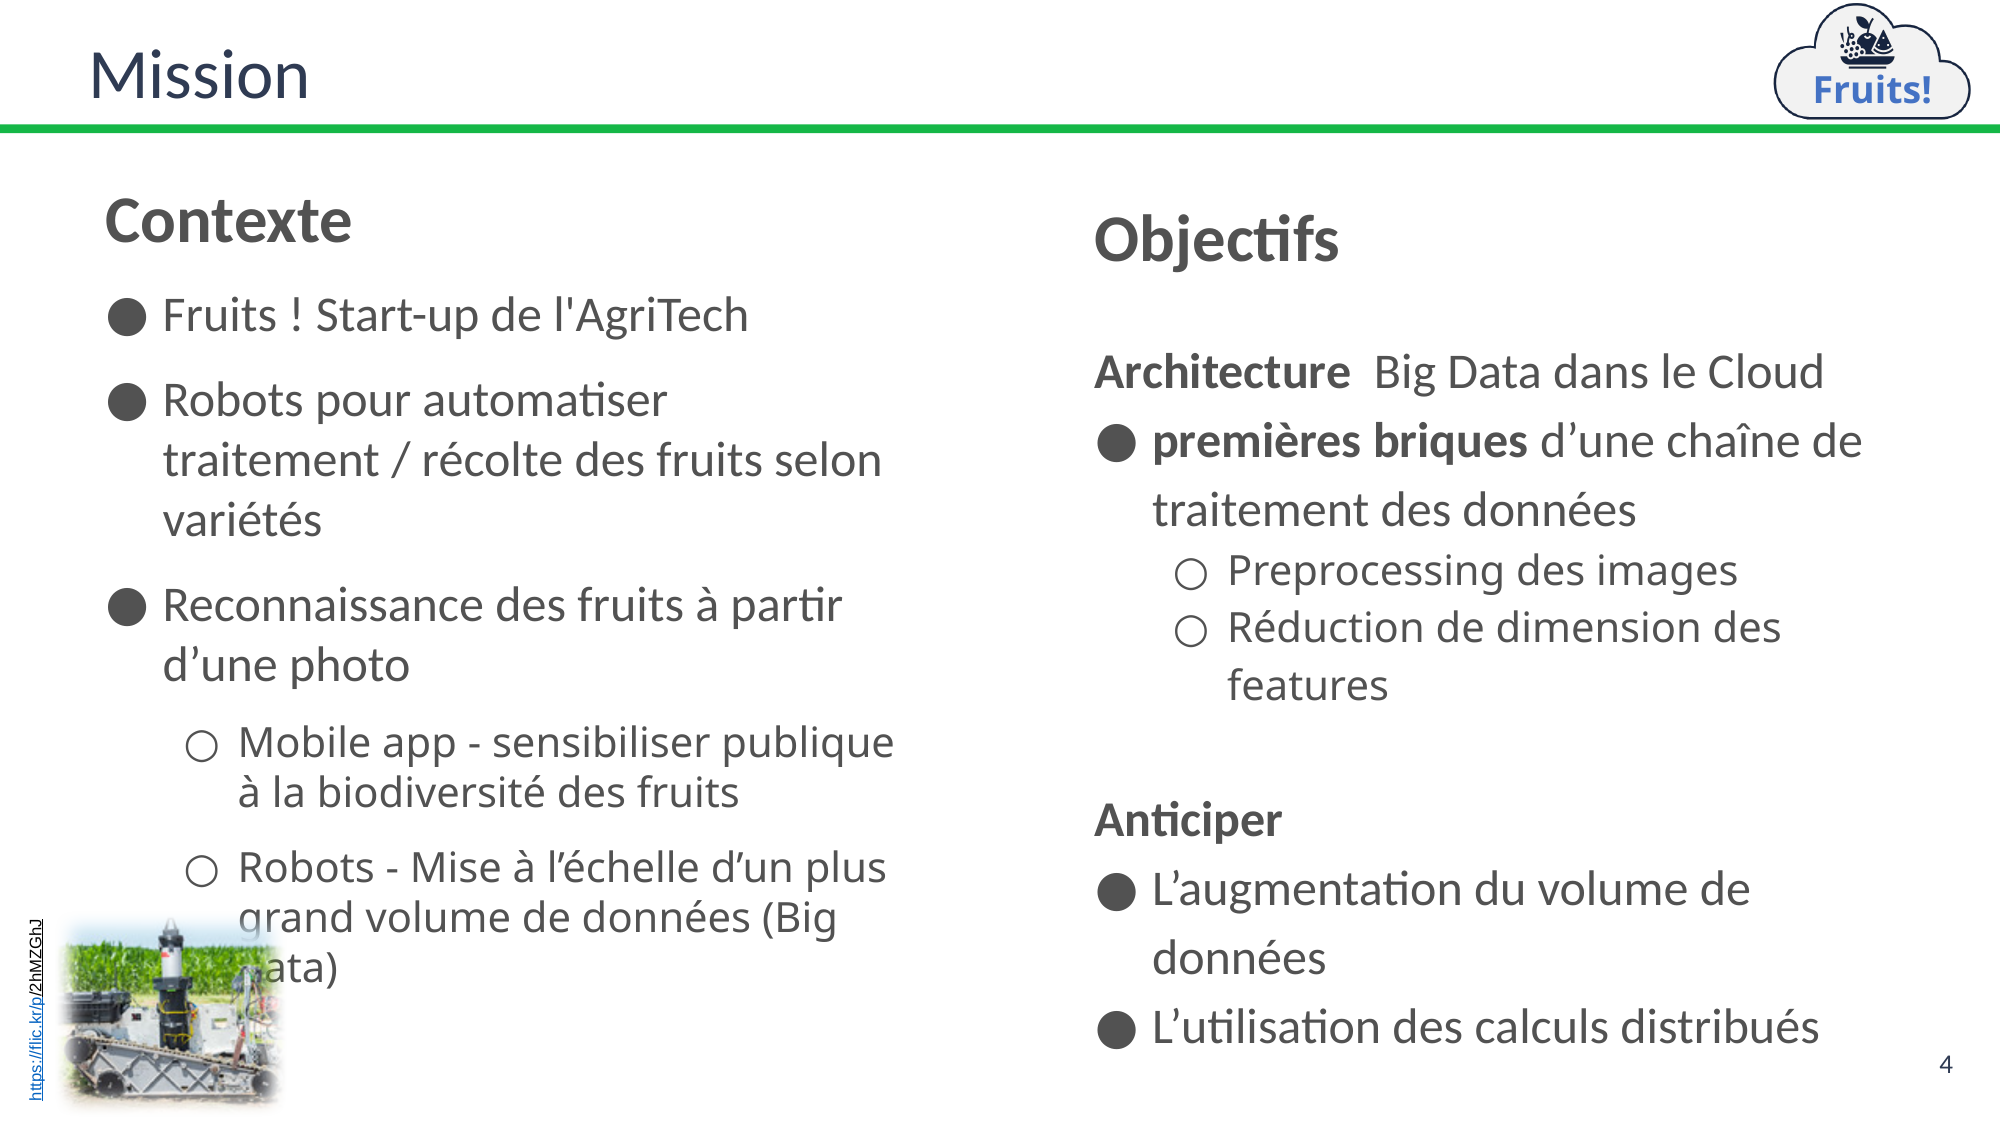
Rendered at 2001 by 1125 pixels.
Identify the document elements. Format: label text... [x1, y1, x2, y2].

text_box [1761, 0, 1984, 176]
list Objectifs Architecture Big Data dans le Cloud premières briques d’une chaîne de traitement des données Preprocessing des images Réduction de dimension des features Anticiper L’augmentation du volume de données L’utilisation des calculs distribués [1056, 162, 1932, 1035]
slide_number 4 [1853, 1019, 1974, 1106]
list Contexte Fruits ! Start-up de l'AgriTech Robots pour automatiser traitement / récolte des fruits selon variétés Reconnaissance des fruits à partir d’une photo Mobile app - sensibiliser publique à la biodiversité des fruits Robots - Mise à l’échelle d’un plus grand volume de données (Big data) [67, 156, 943, 1014]
text_box https://flic.kr/p/2hMZGhJ [17, 912, 48, 1116]
title Mission [68, 7, 1756, 134]
picture [53, 908, 288, 1119]
